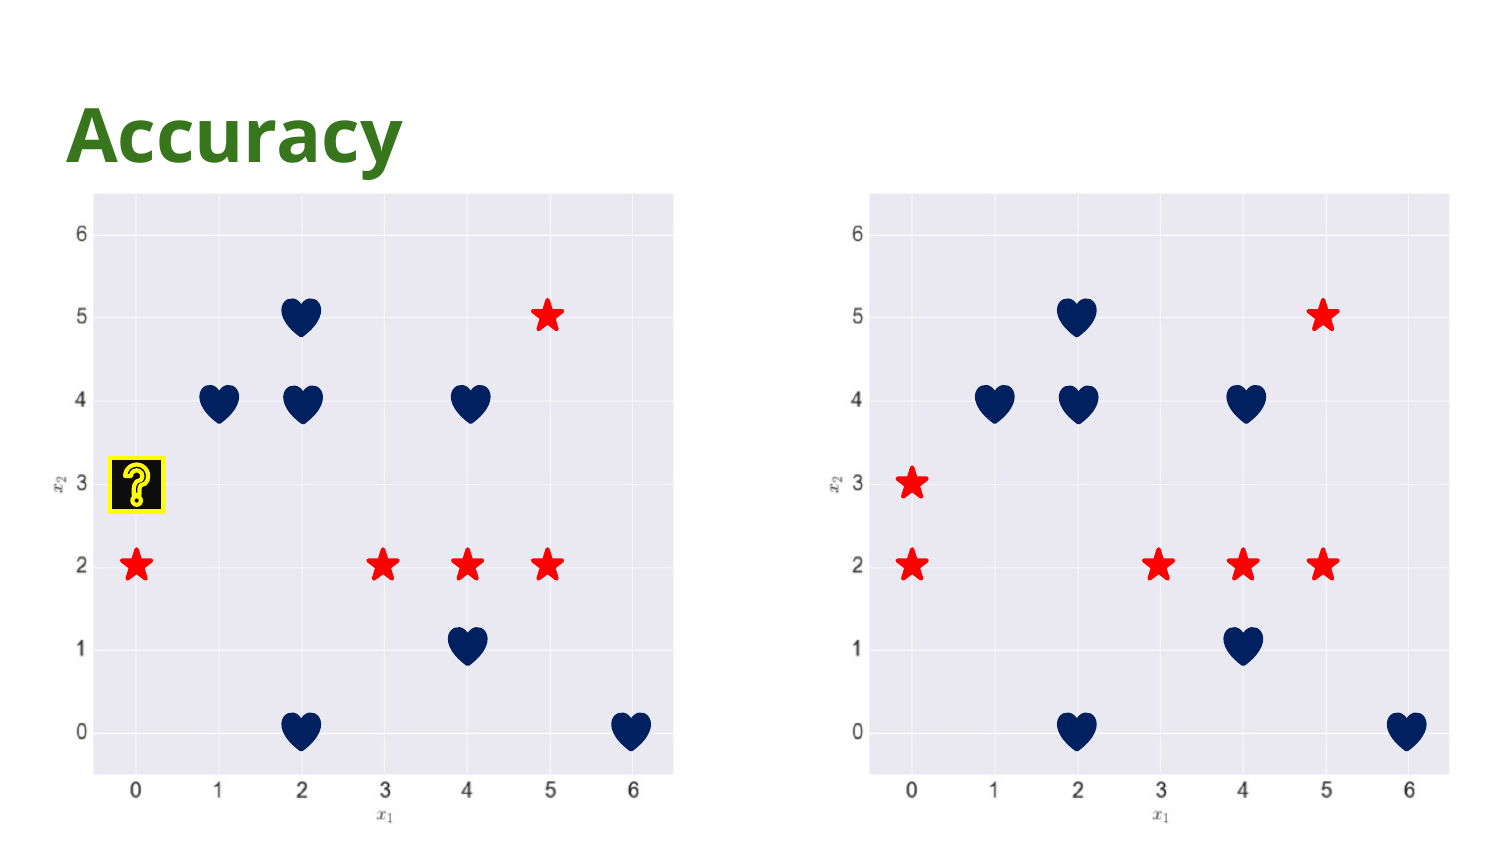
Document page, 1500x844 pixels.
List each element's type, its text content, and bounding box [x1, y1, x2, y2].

title Accuracy [51, 72, 1449, 167]
picture [47, 188, 678, 832]
picture [822, 188, 1453, 832]
